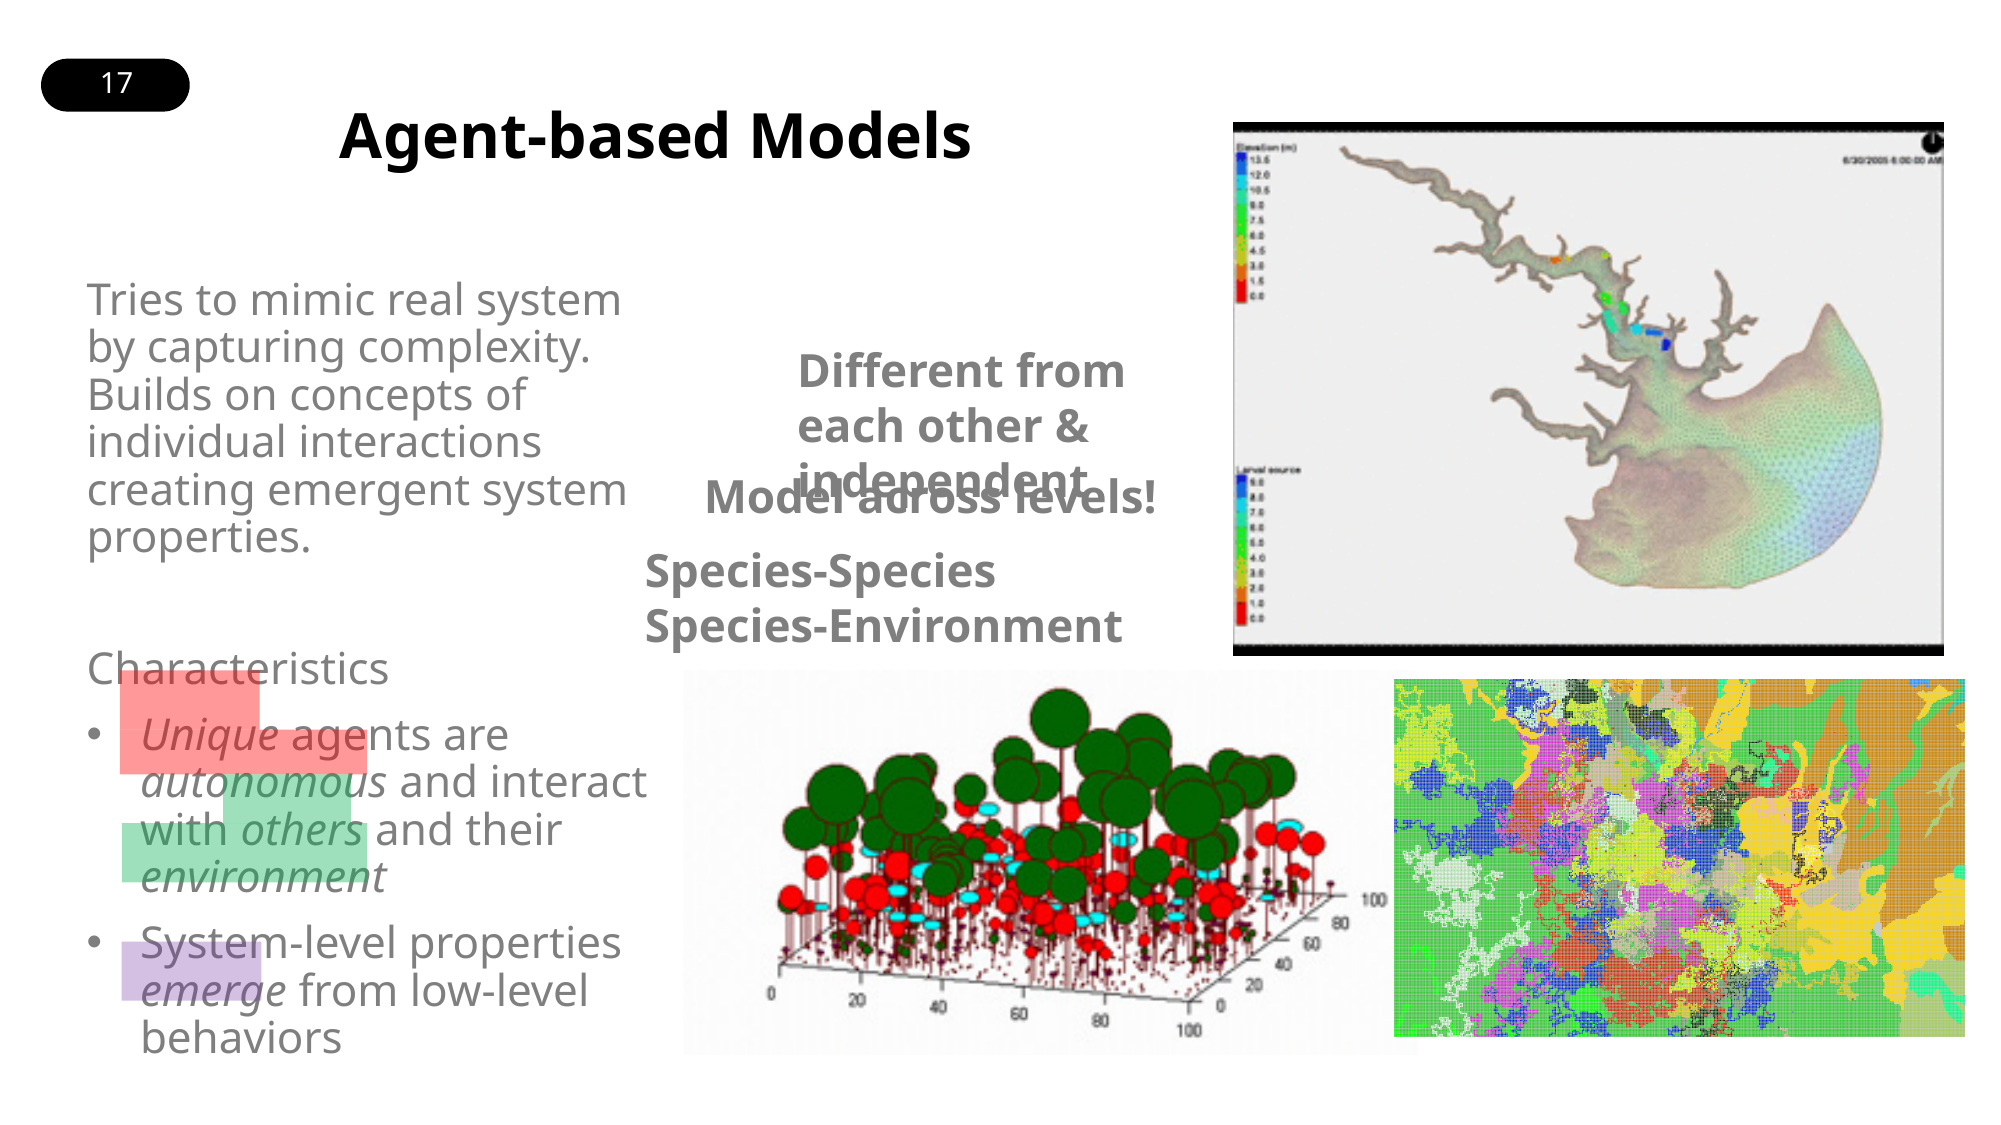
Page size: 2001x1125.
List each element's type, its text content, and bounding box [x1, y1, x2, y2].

text_box [121, 940, 263, 1002]
picture [683, 670, 1965, 1055]
text_box Species-Species Species-Environment [630, 534, 1139, 660]
text_box Model across levels! [688, 460, 1172, 530]
text_box [119, 729, 368, 775]
text_box [121, 822, 368, 883]
picture [1233, 122, 1944, 656]
text_box Different from each other & independent [782, 334, 1218, 514]
title Agent-based Models [324, 45, 1153, 233]
list Tries to mimic real system by capturing complexity. Builds on concepts of individual interactions creating emergent system properties. Characteristics Unique agents are autonomous and interact with others and their environment System-level properties emerge from low-level behaviors [56, 262, 710, 1080]
text_box [119, 669, 261, 729]
text_box [222, 773, 352, 822]
